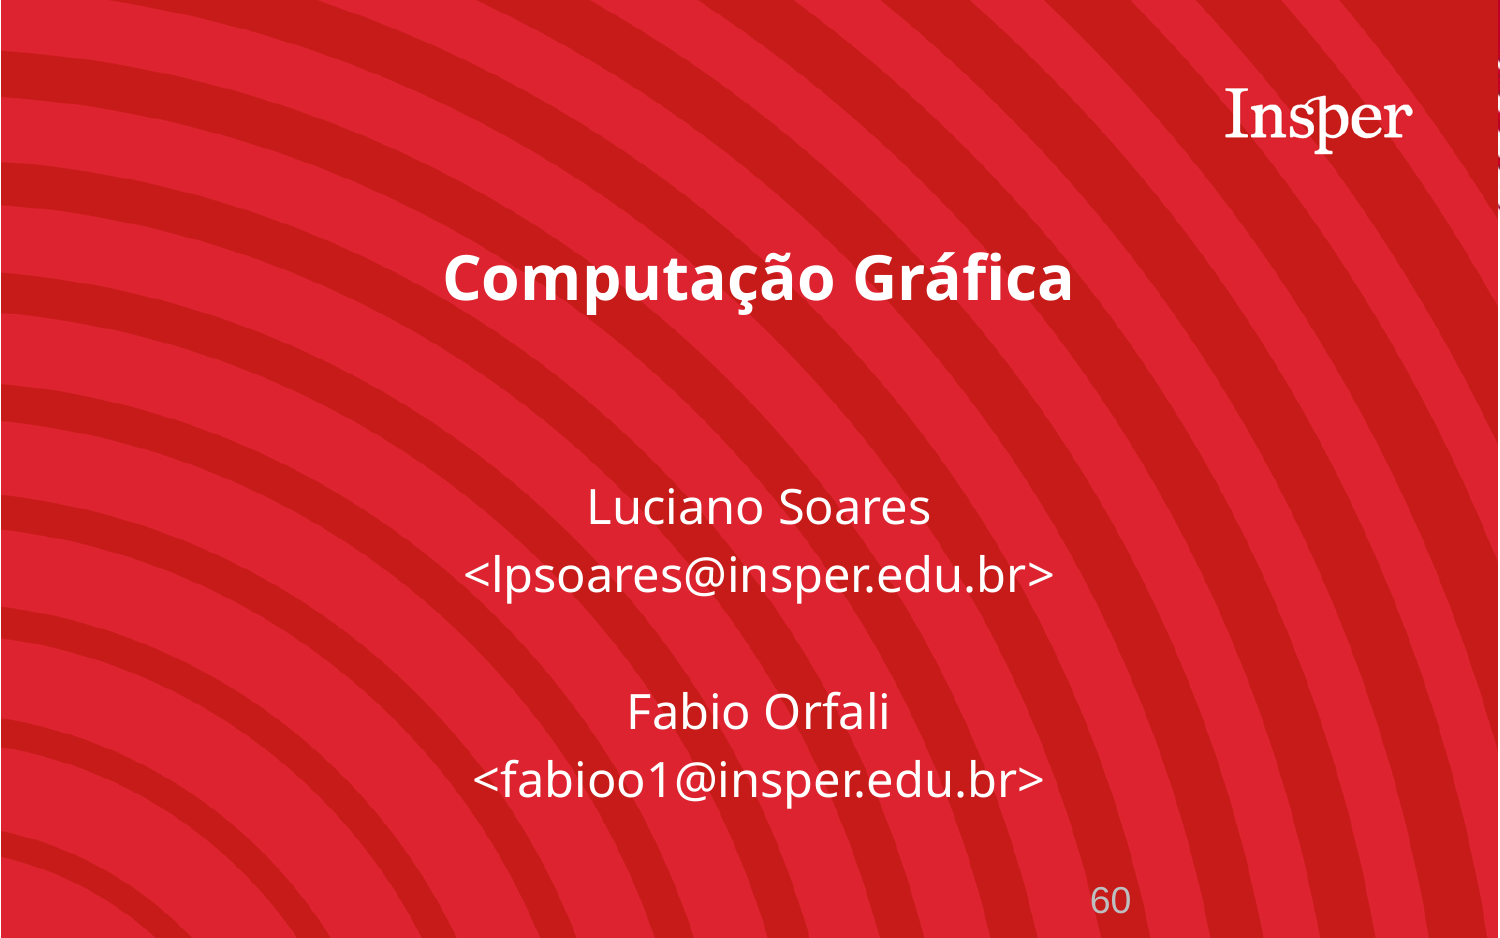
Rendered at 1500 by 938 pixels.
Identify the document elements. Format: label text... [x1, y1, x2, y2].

picture [1, 0, 1500, 938]
list Luciano Soares <lpsoares@insper.edu.br> Fabio Orfali <fabioo1@insper.edu.br> [257, 468, 1262, 846]
list Computação Gráfica [156, 230, 1362, 328]
slide_number 60 [1074, 868, 1425, 919]
